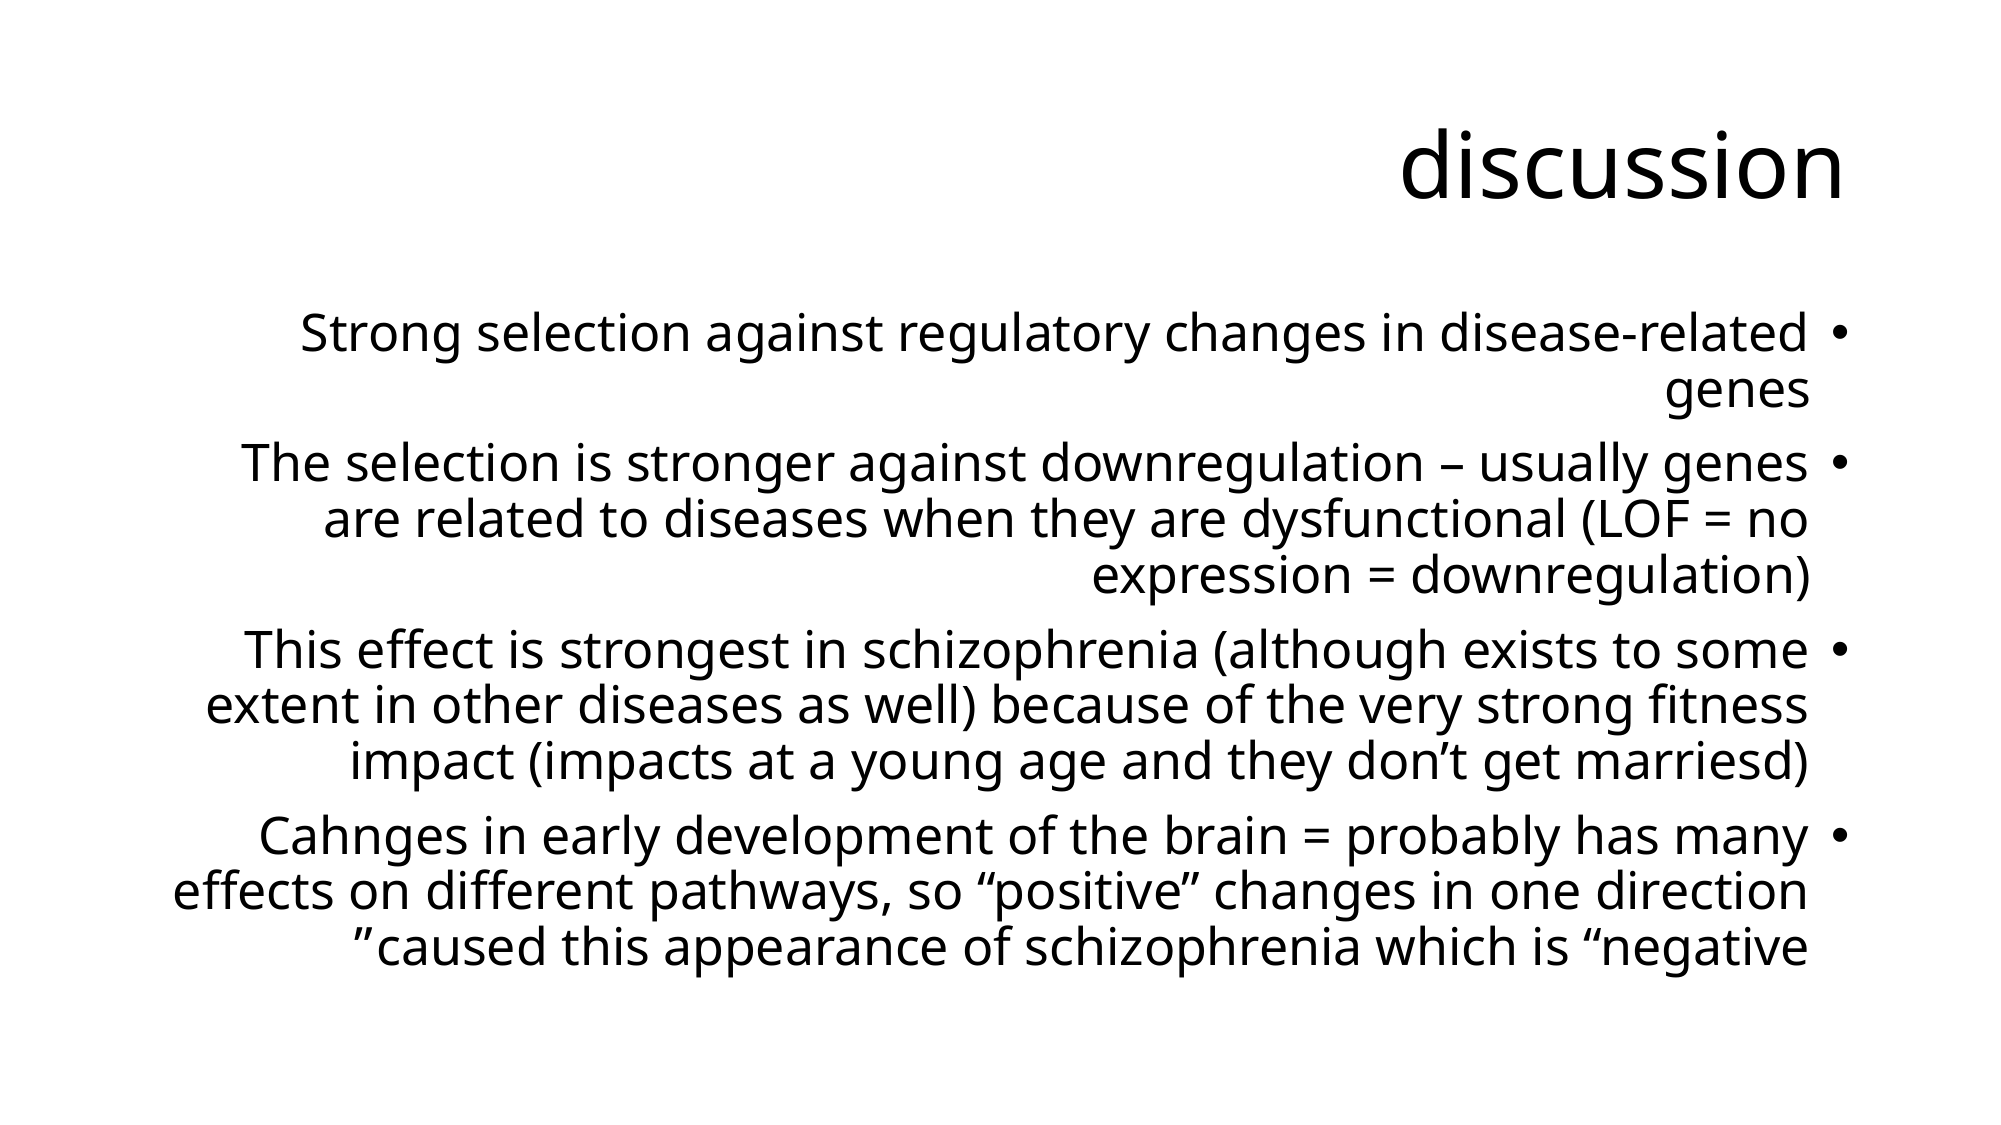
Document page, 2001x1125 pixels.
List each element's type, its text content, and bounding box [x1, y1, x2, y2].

title discussion [137, 59, 1863, 278]
list Strong selection against regulatory changes in disease-related genes The selection is stronger against downregulation – usually genes are related to diseases when they are dysfunctional (LOF = no expression = downregulation) This effect is strongest in schizophrenia (although exists to some extent in other diseases as well) because of the very strong fitness impact (impacts at a young age and they don’t get marriesd) Cahnges in early development of the brain = probably has many effects on different pathways, so “positive” changes in one direction caused this appearance of schizophrenia which is “negative” [137, 299, 1863, 1014]
